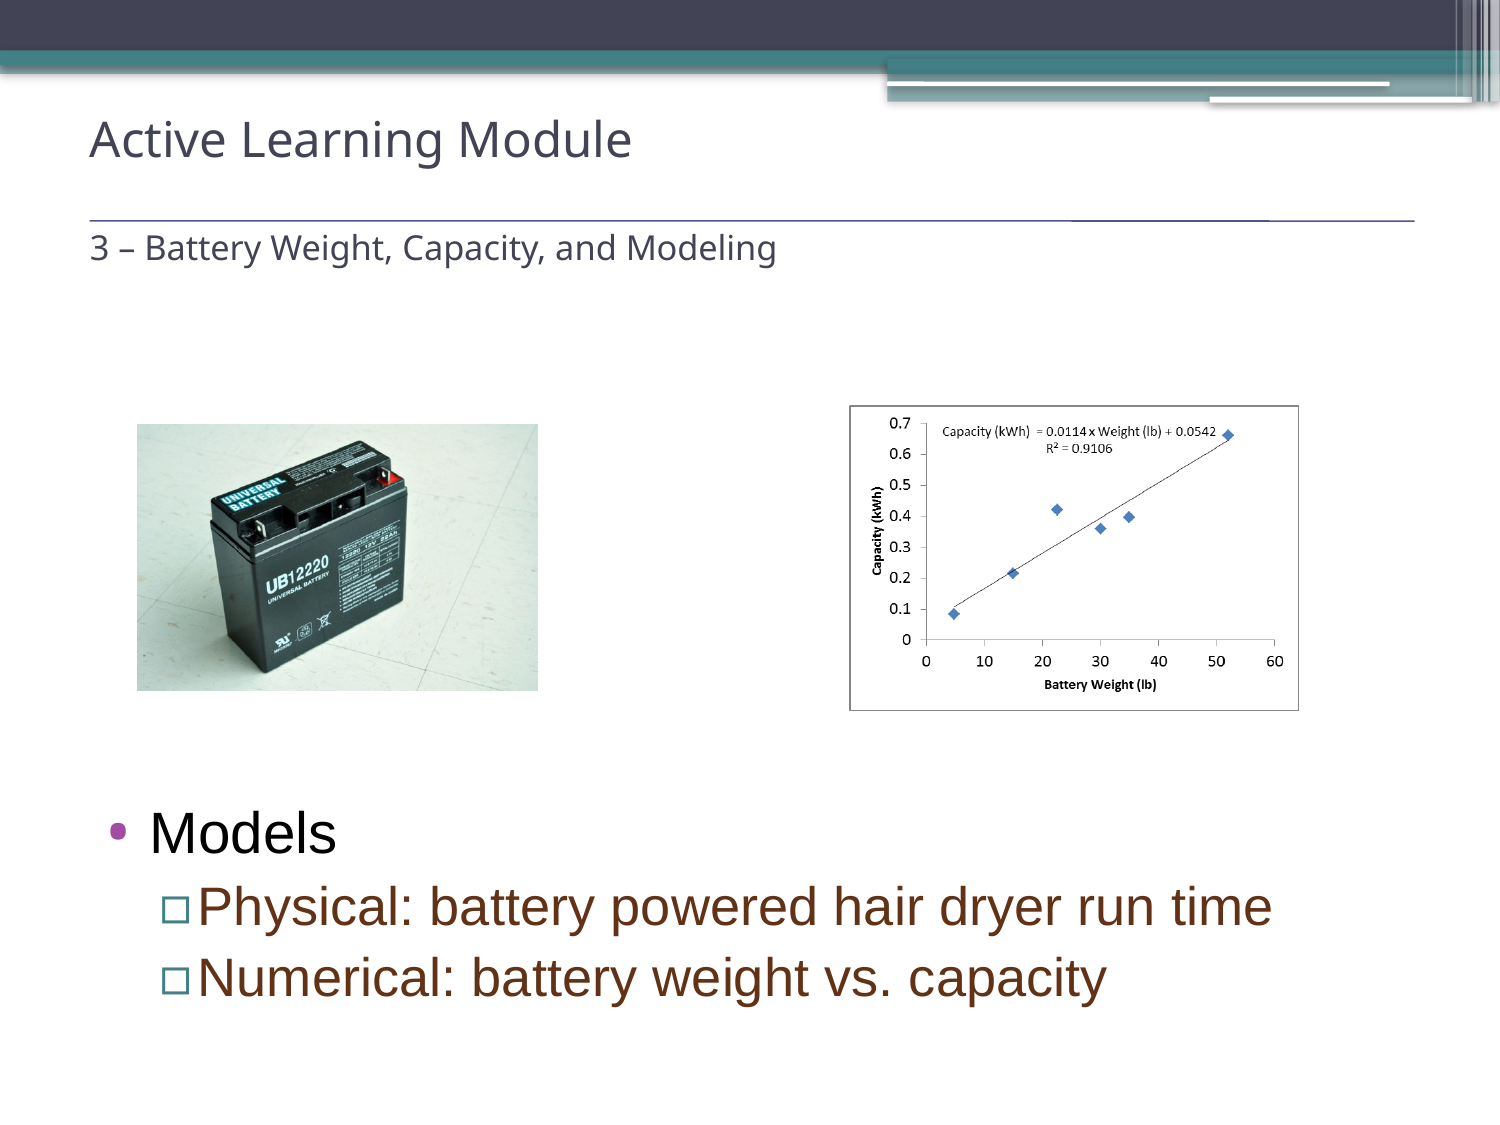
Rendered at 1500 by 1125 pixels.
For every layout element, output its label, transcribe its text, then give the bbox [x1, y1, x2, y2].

list Models Physical: battery powered hair dryer run time Numerical: battery weight vs. capacity [75, 787, 1425, 1091]
picture [137, 424, 538, 692]
picture [849, 404, 1299, 712]
title Active Learning Module 3 – Battery Weight, Capacity, and Modeling [75, 99, 1425, 275]
